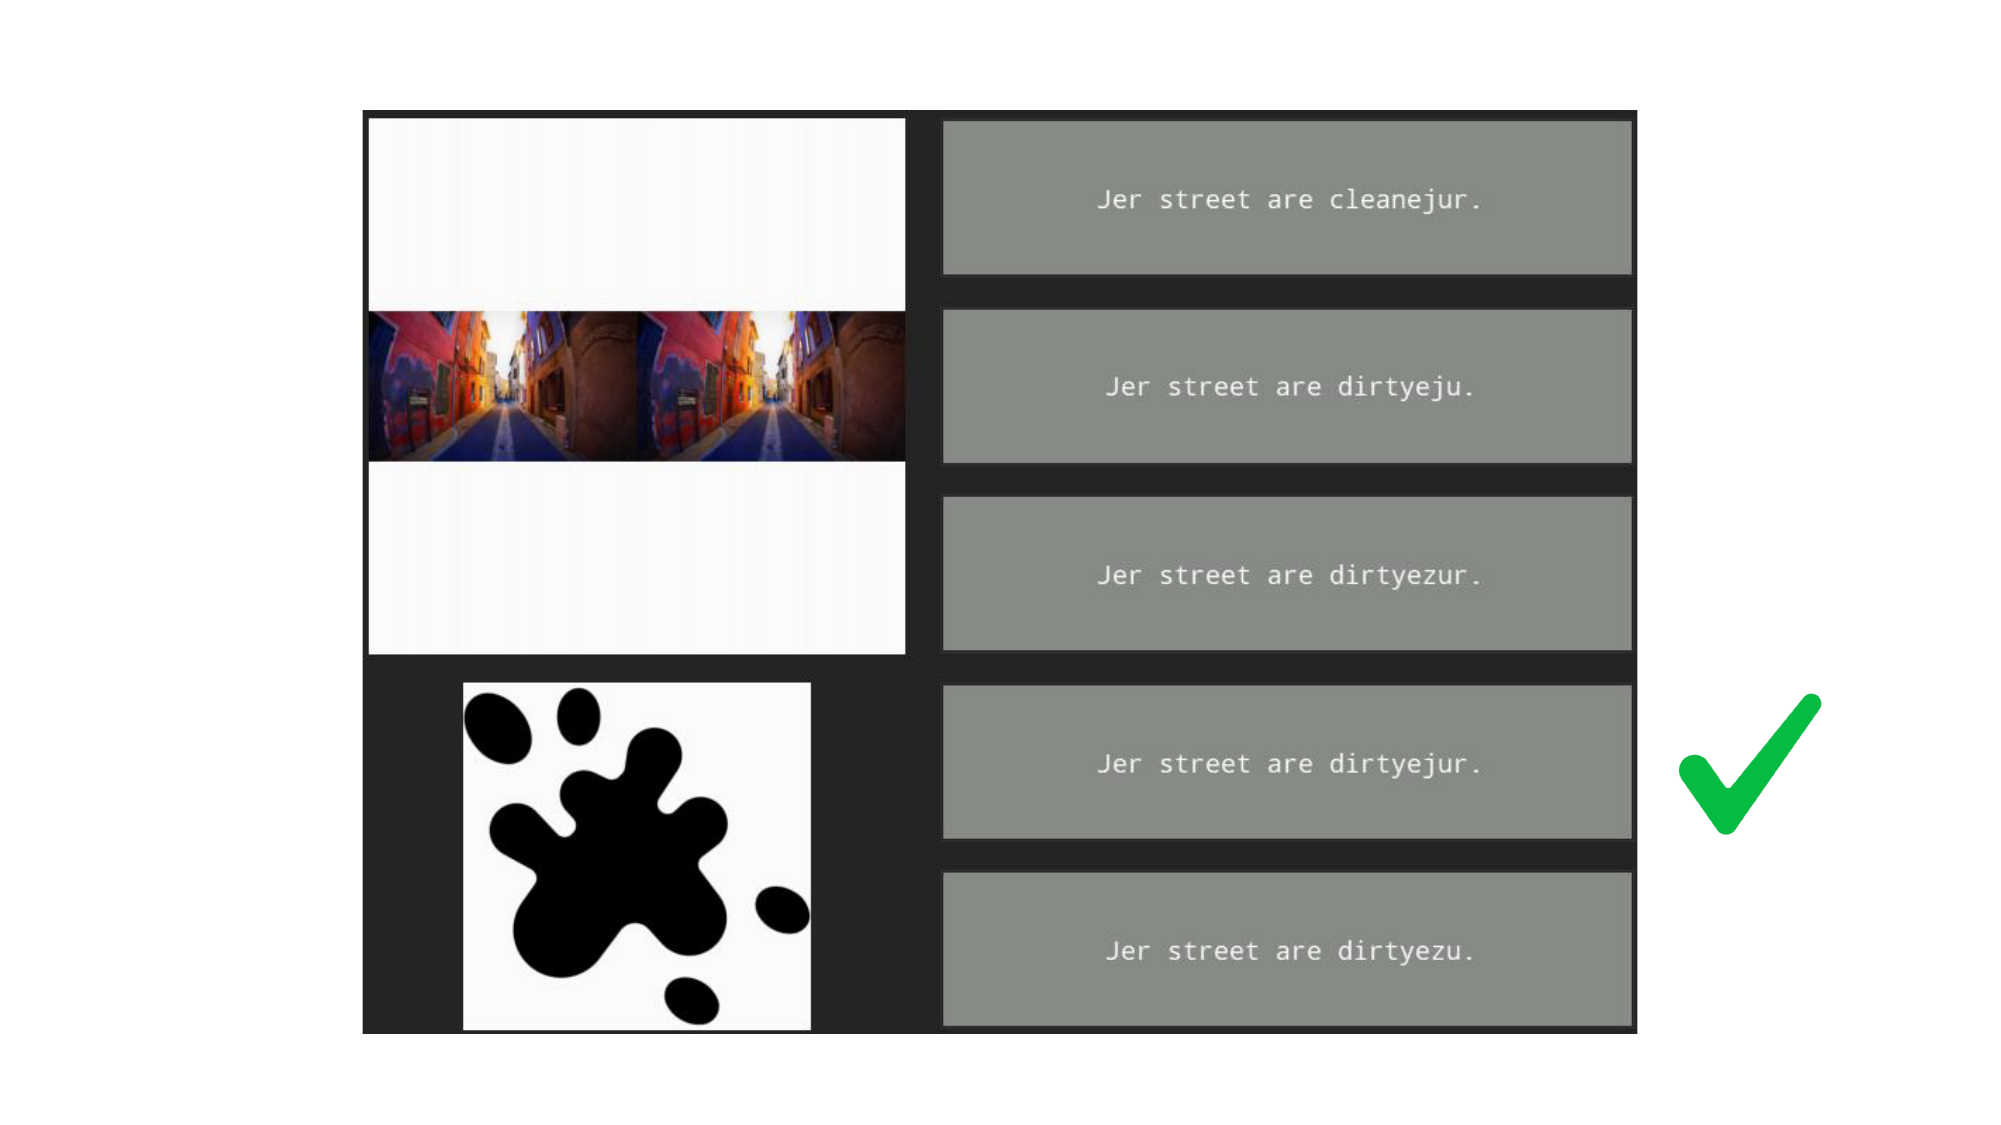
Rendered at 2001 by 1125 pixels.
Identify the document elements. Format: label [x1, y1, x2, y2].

picture [362, 109, 1638, 1034]
picture [1668, 682, 1831, 845]
